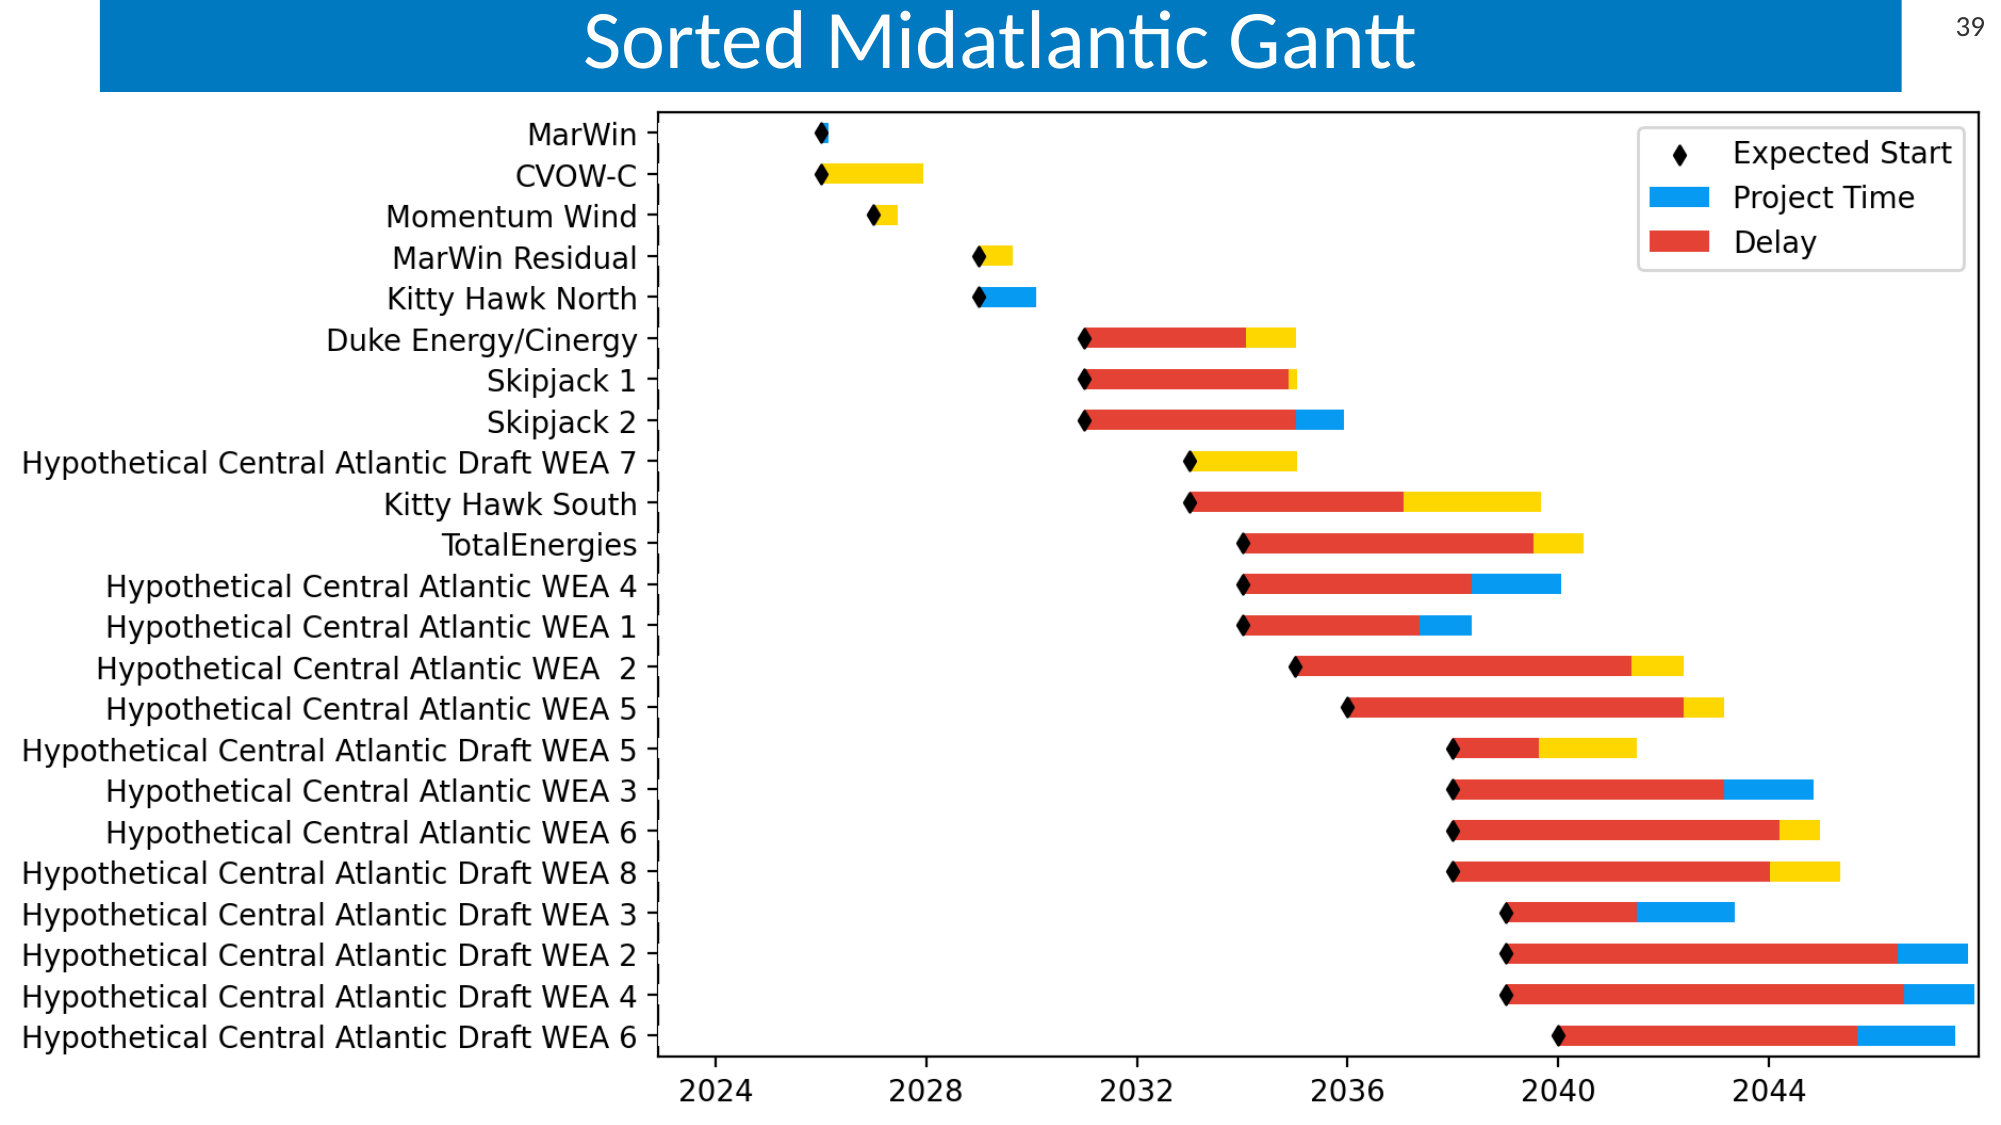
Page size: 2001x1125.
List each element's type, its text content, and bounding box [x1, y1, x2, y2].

picture [0, 92, 2000, 1125]
title Sorted Midatlantic Gantt [99, 0, 1902, 90]
